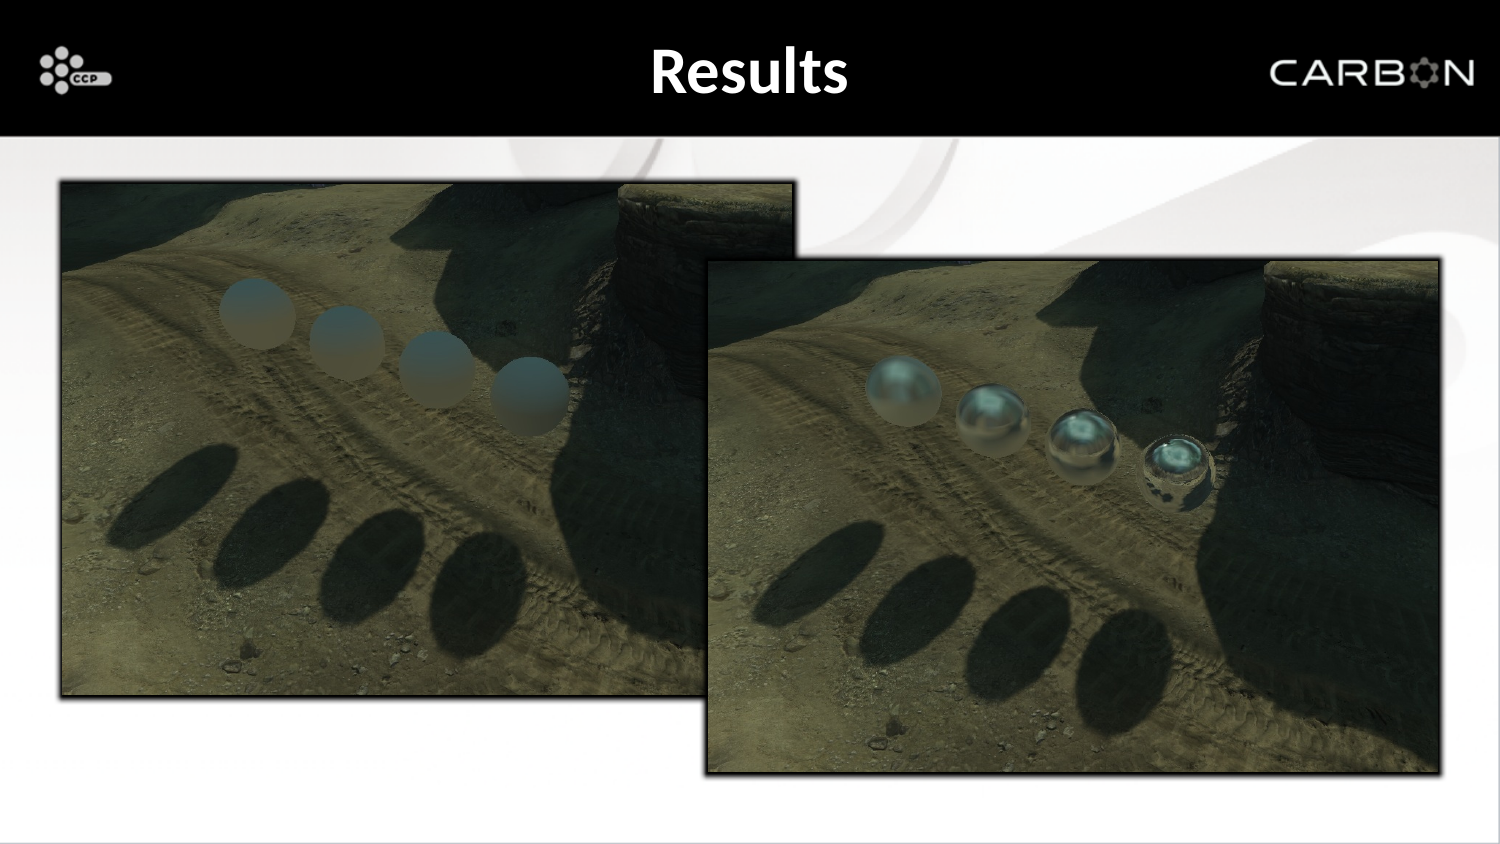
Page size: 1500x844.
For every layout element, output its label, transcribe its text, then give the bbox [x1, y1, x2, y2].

title Results [75, 0, 1425, 135]
picture [0, 0, 1500, 844]
